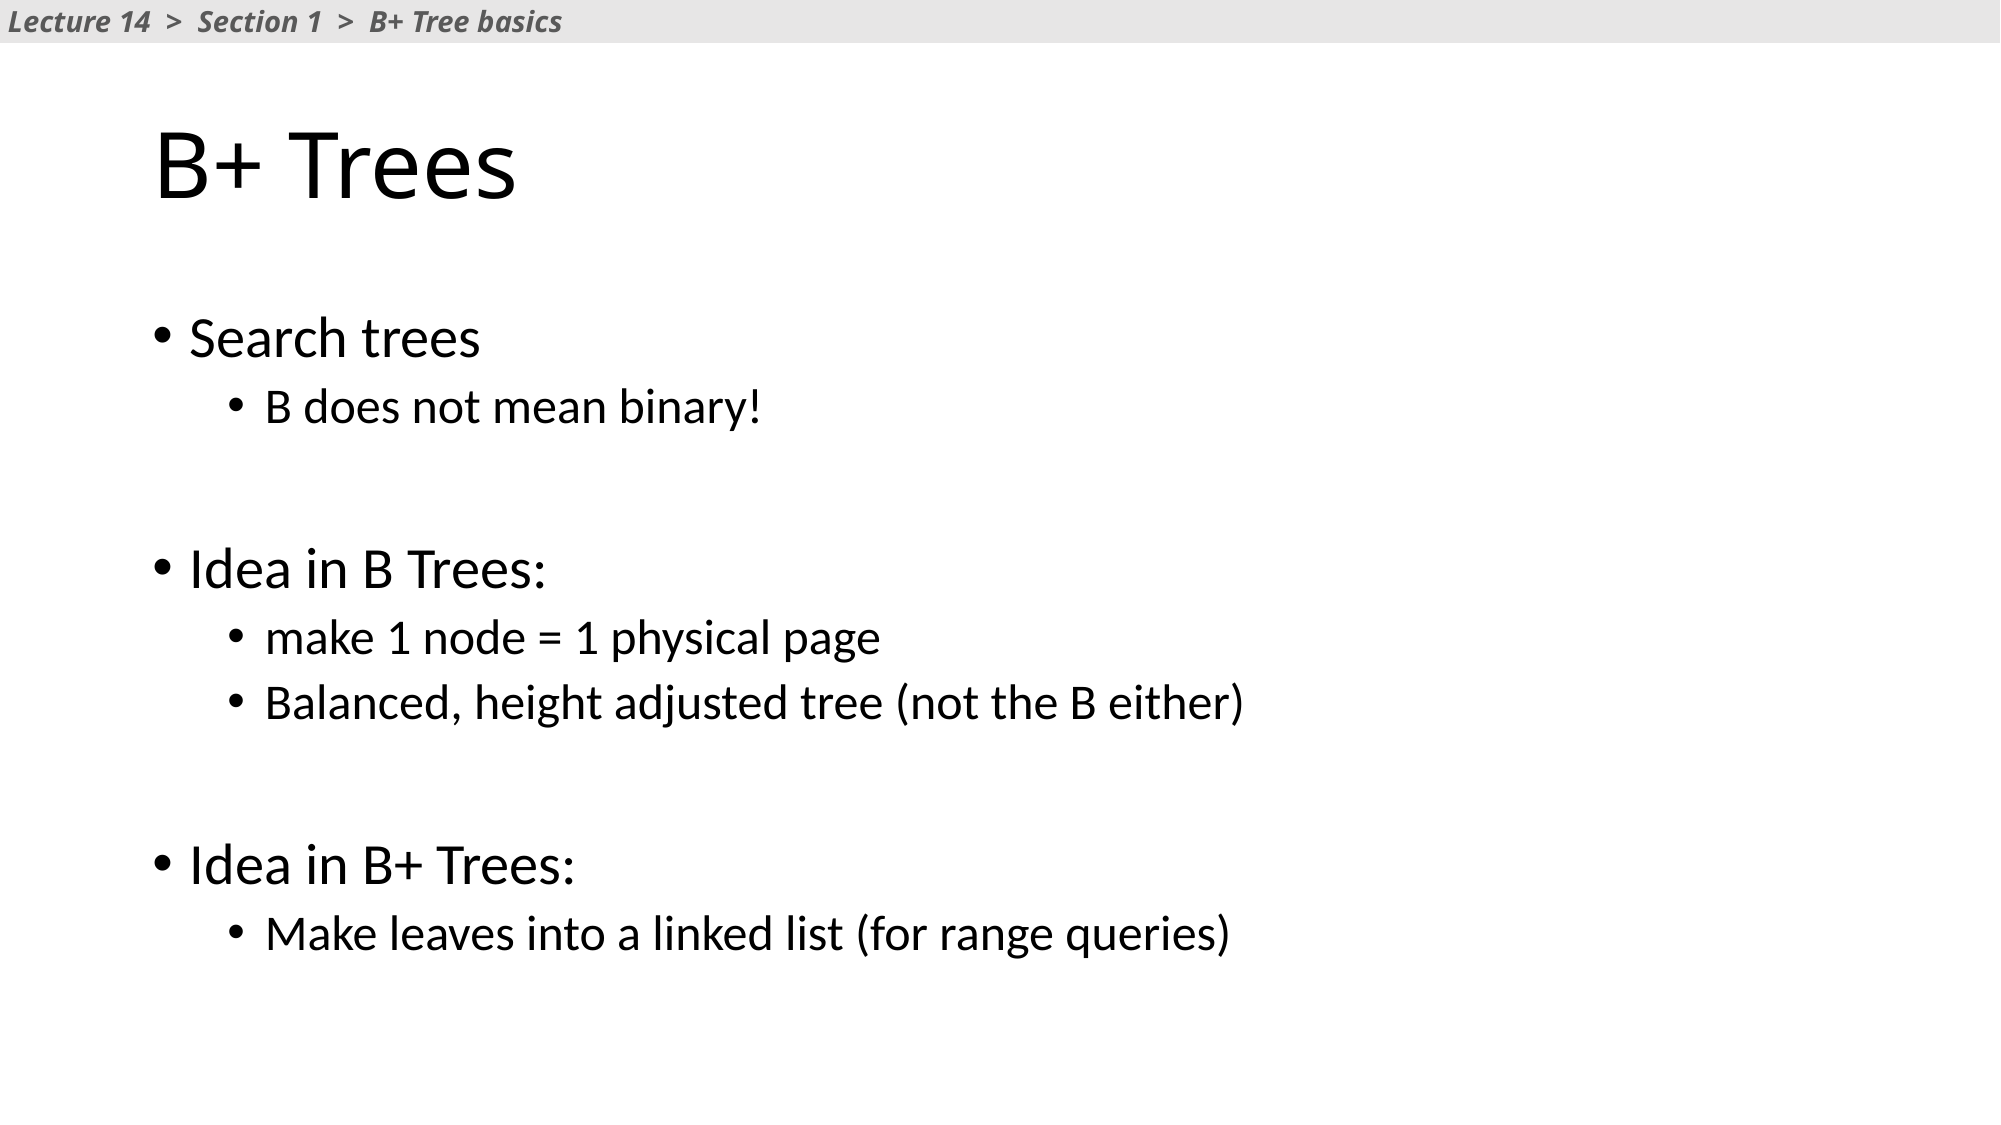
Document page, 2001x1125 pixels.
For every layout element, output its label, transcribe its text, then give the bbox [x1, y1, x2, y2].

list Search trees B does not mean binary! Idea in B Trees: make 1 node = 1 physical page Balanced, height adjusted tree (not the B either) Idea in B+ Trees: Make leaves into a linked list (for range queries) [137, 299, 1863, 1014]
title B+ Trees [137, 59, 1863, 278]
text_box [0, 0, 2000, 47]
